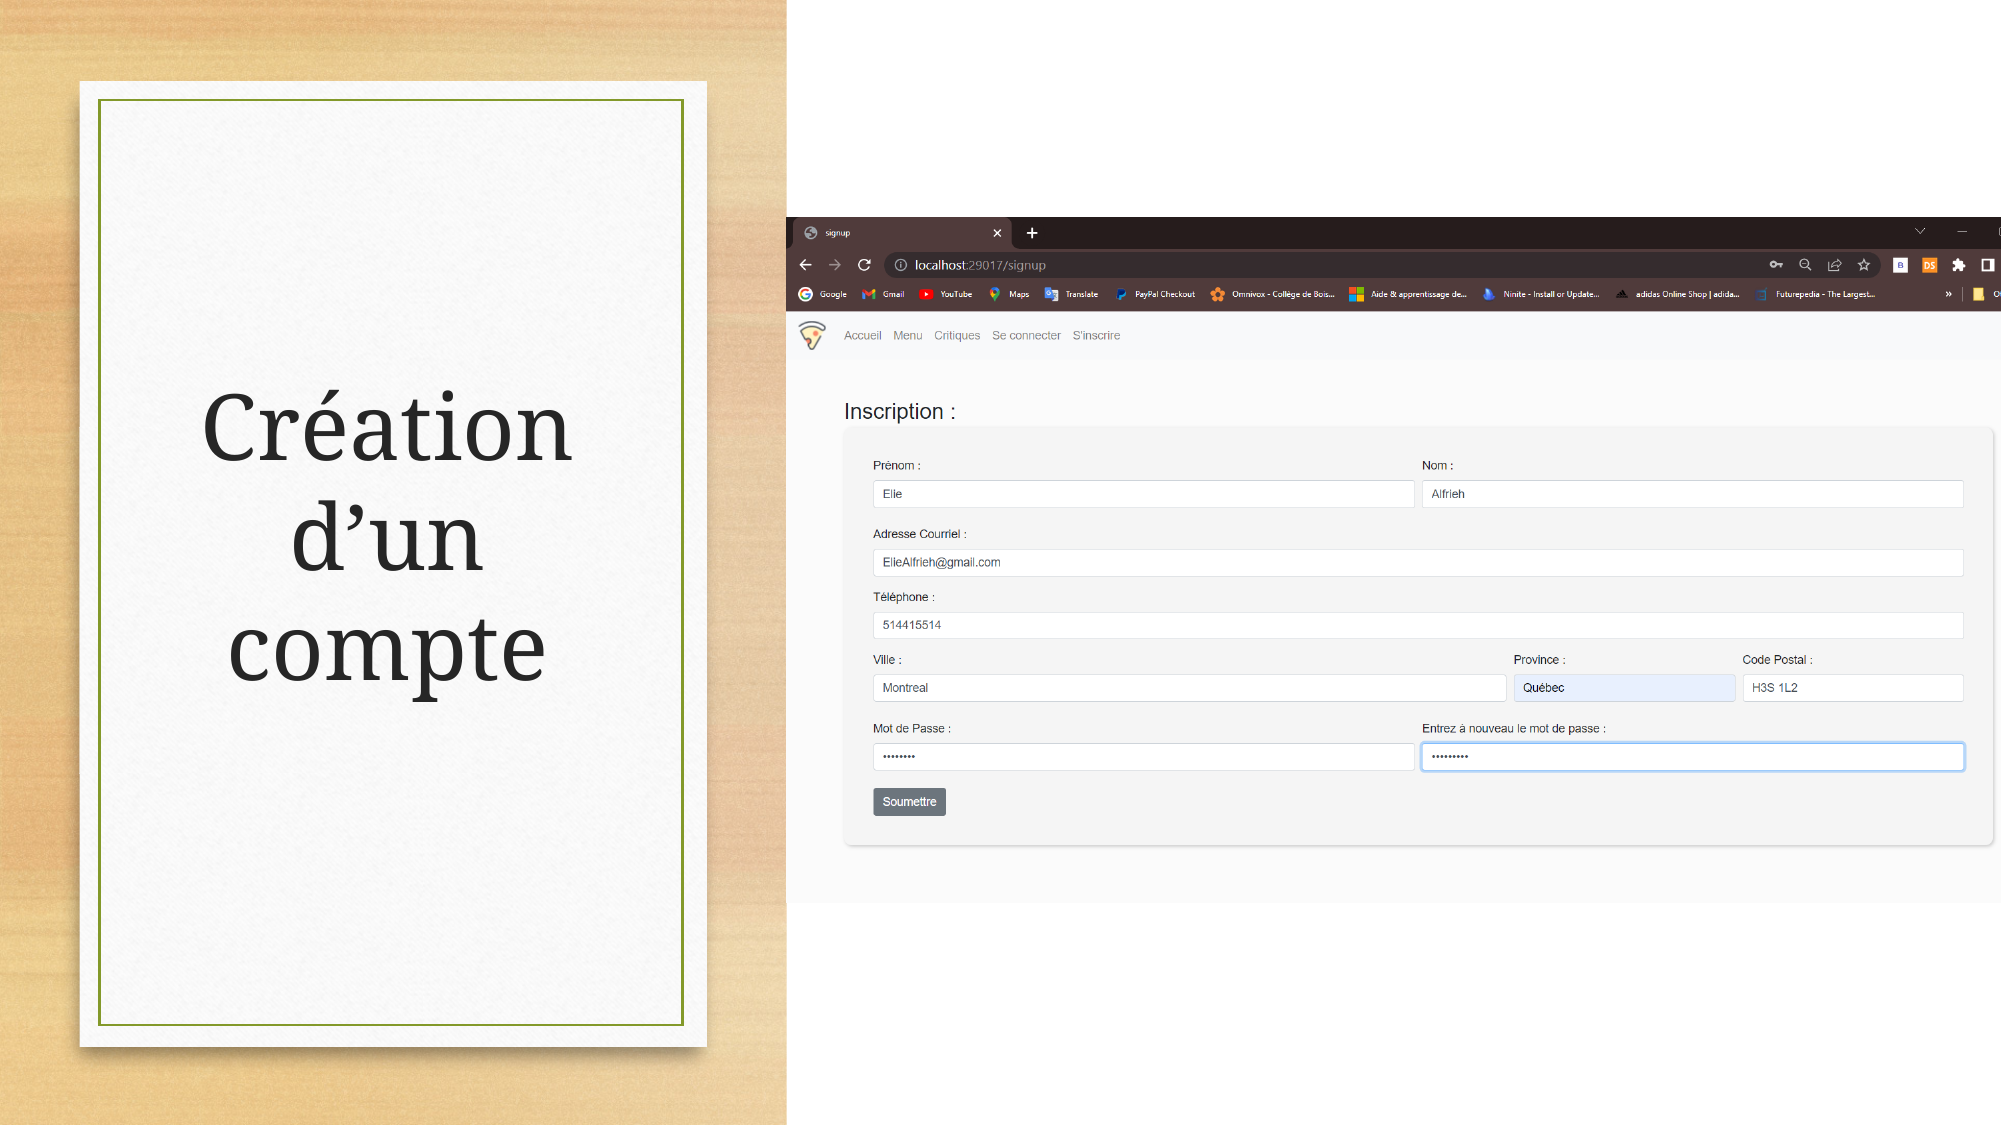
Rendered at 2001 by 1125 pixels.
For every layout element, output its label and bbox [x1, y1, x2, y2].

text_box [0, 0, 2000, 1125]
picture [785, 217, 2001, 903]
